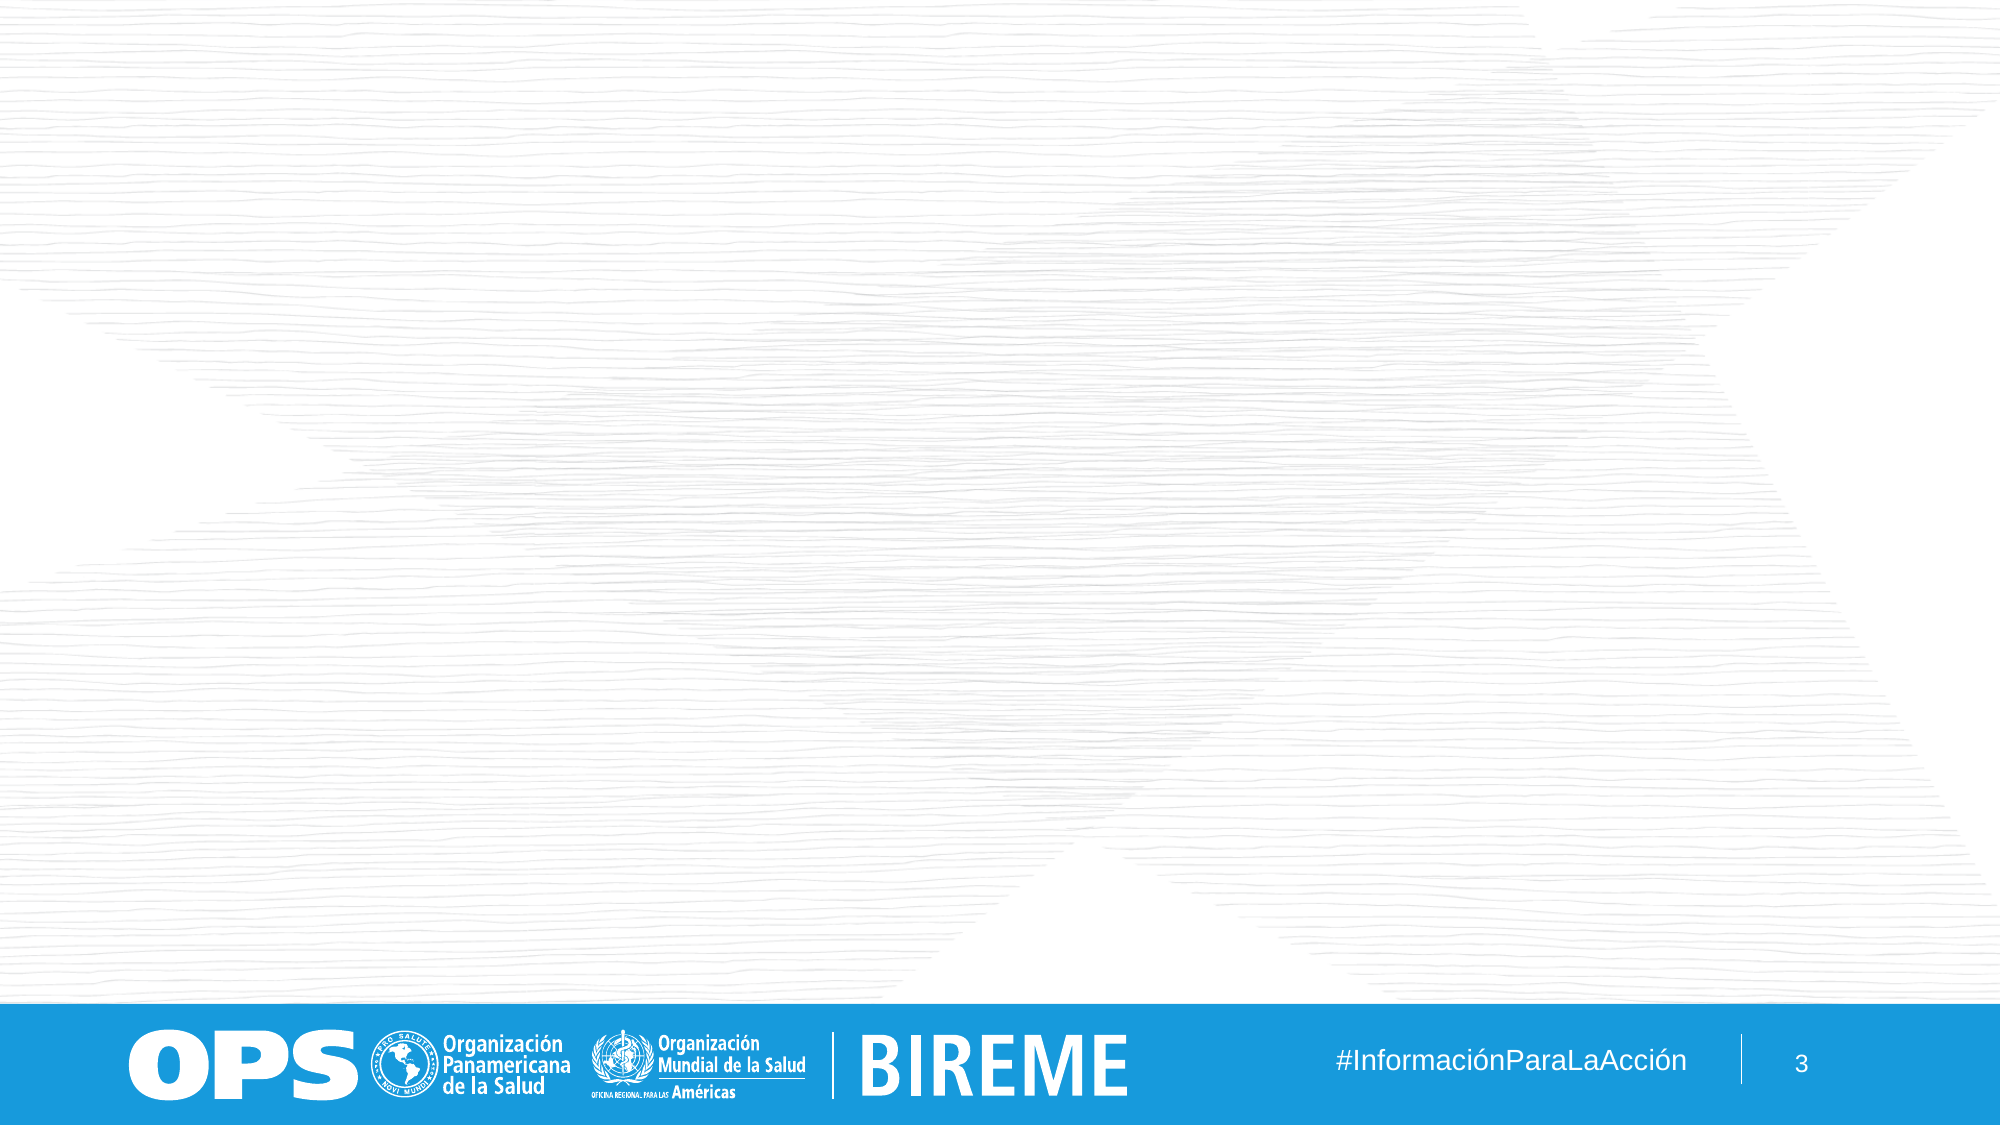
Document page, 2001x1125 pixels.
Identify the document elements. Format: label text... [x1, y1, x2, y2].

slide_number 3 [1741, 1032, 1863, 1093]
